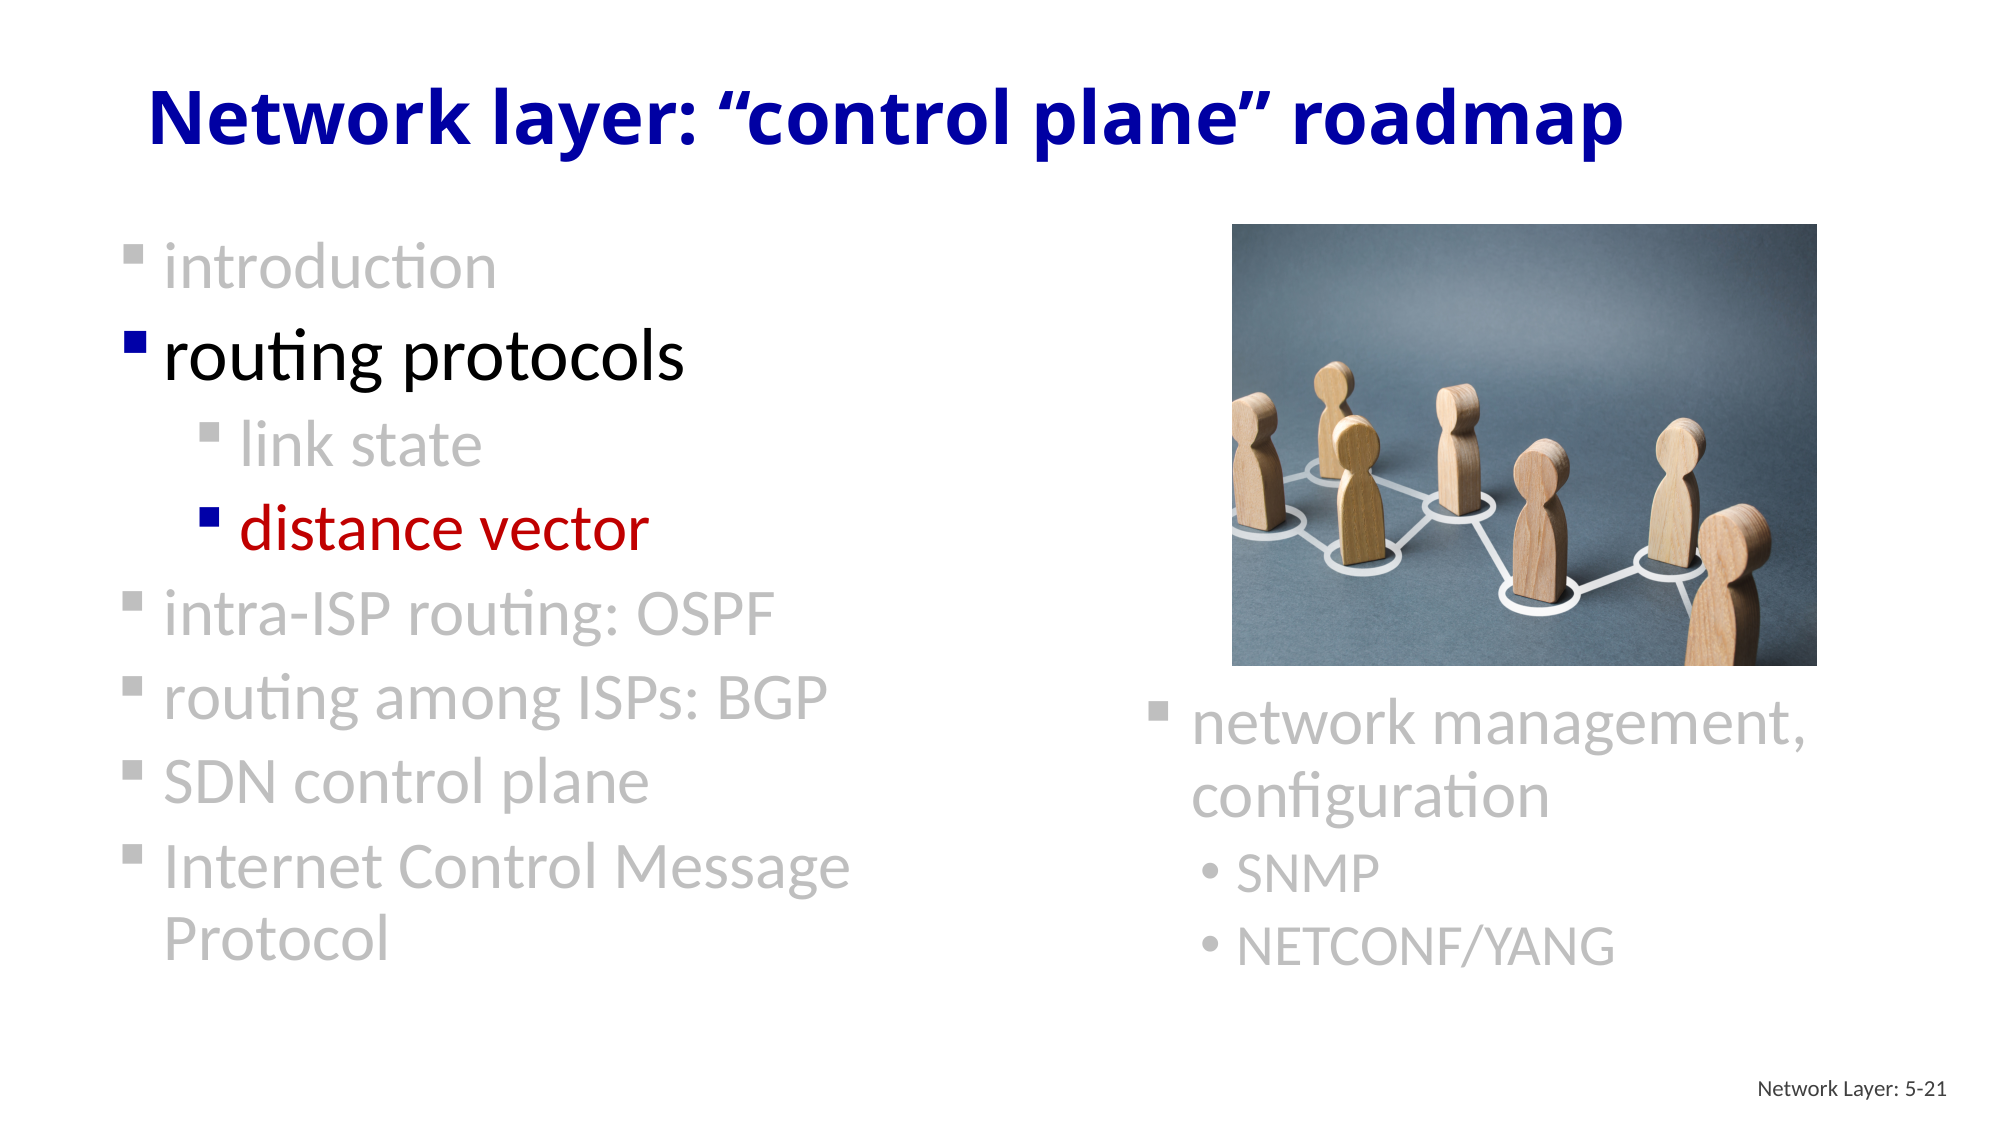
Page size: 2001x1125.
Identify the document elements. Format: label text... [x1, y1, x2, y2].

title Network layer: “control plane” roadmap [131, 47, 1856, 195]
text_box network management, configuration SNMP NETCONF/YANG [1109, 679, 1941, 998]
picture [1232, 224, 1817, 666]
text_box introduction routing protocols link state distance vector intra-ISP routing: OSPF routing among ISPs: BGP SDN control plane Internet Control Message Protocol [102, 223, 1017, 1050]
slide_number Network Layer: 5-21 [1512, 1056, 1963, 1117]
